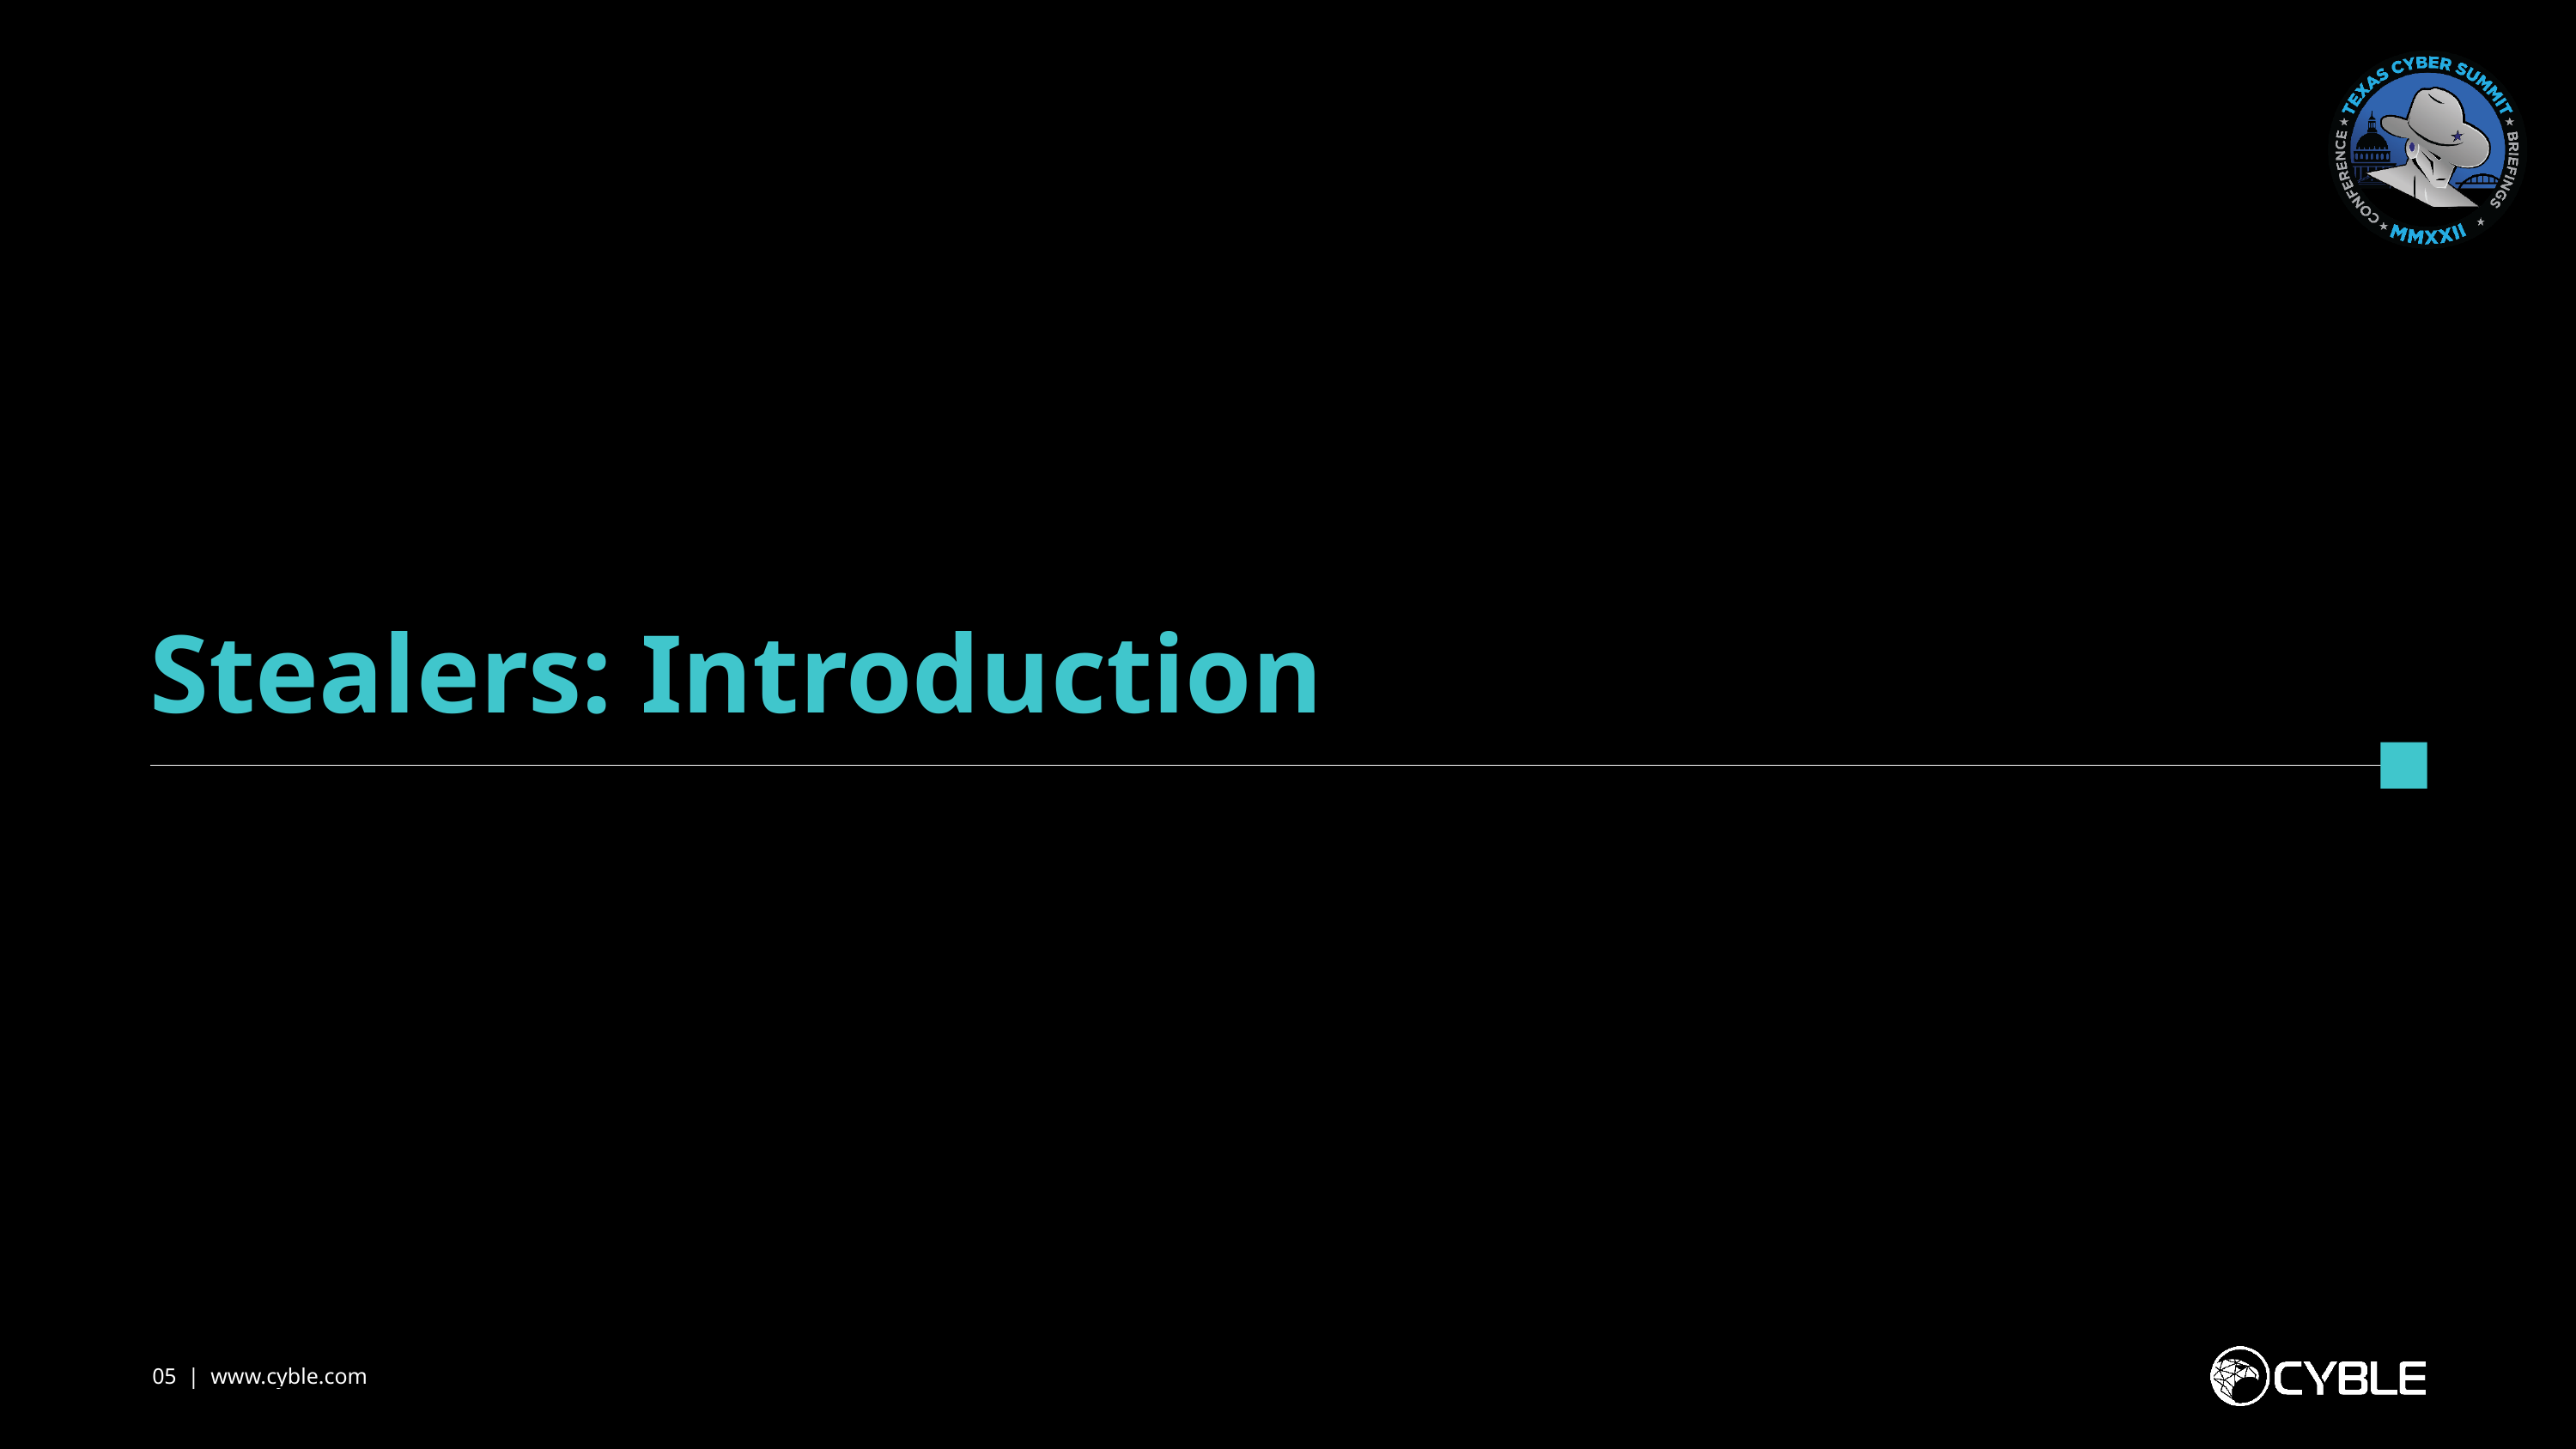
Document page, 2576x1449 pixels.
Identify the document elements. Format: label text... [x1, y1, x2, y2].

text_box 05 | www.cyble.com [139, 1356, 1428, 1399]
text_box Stealers: Introduction [137, 598, 2158, 741]
picture [2210, 1346, 2427, 1406]
text_box [2379, 740, 2429, 791]
picture [2318, 40, 2534, 250]
